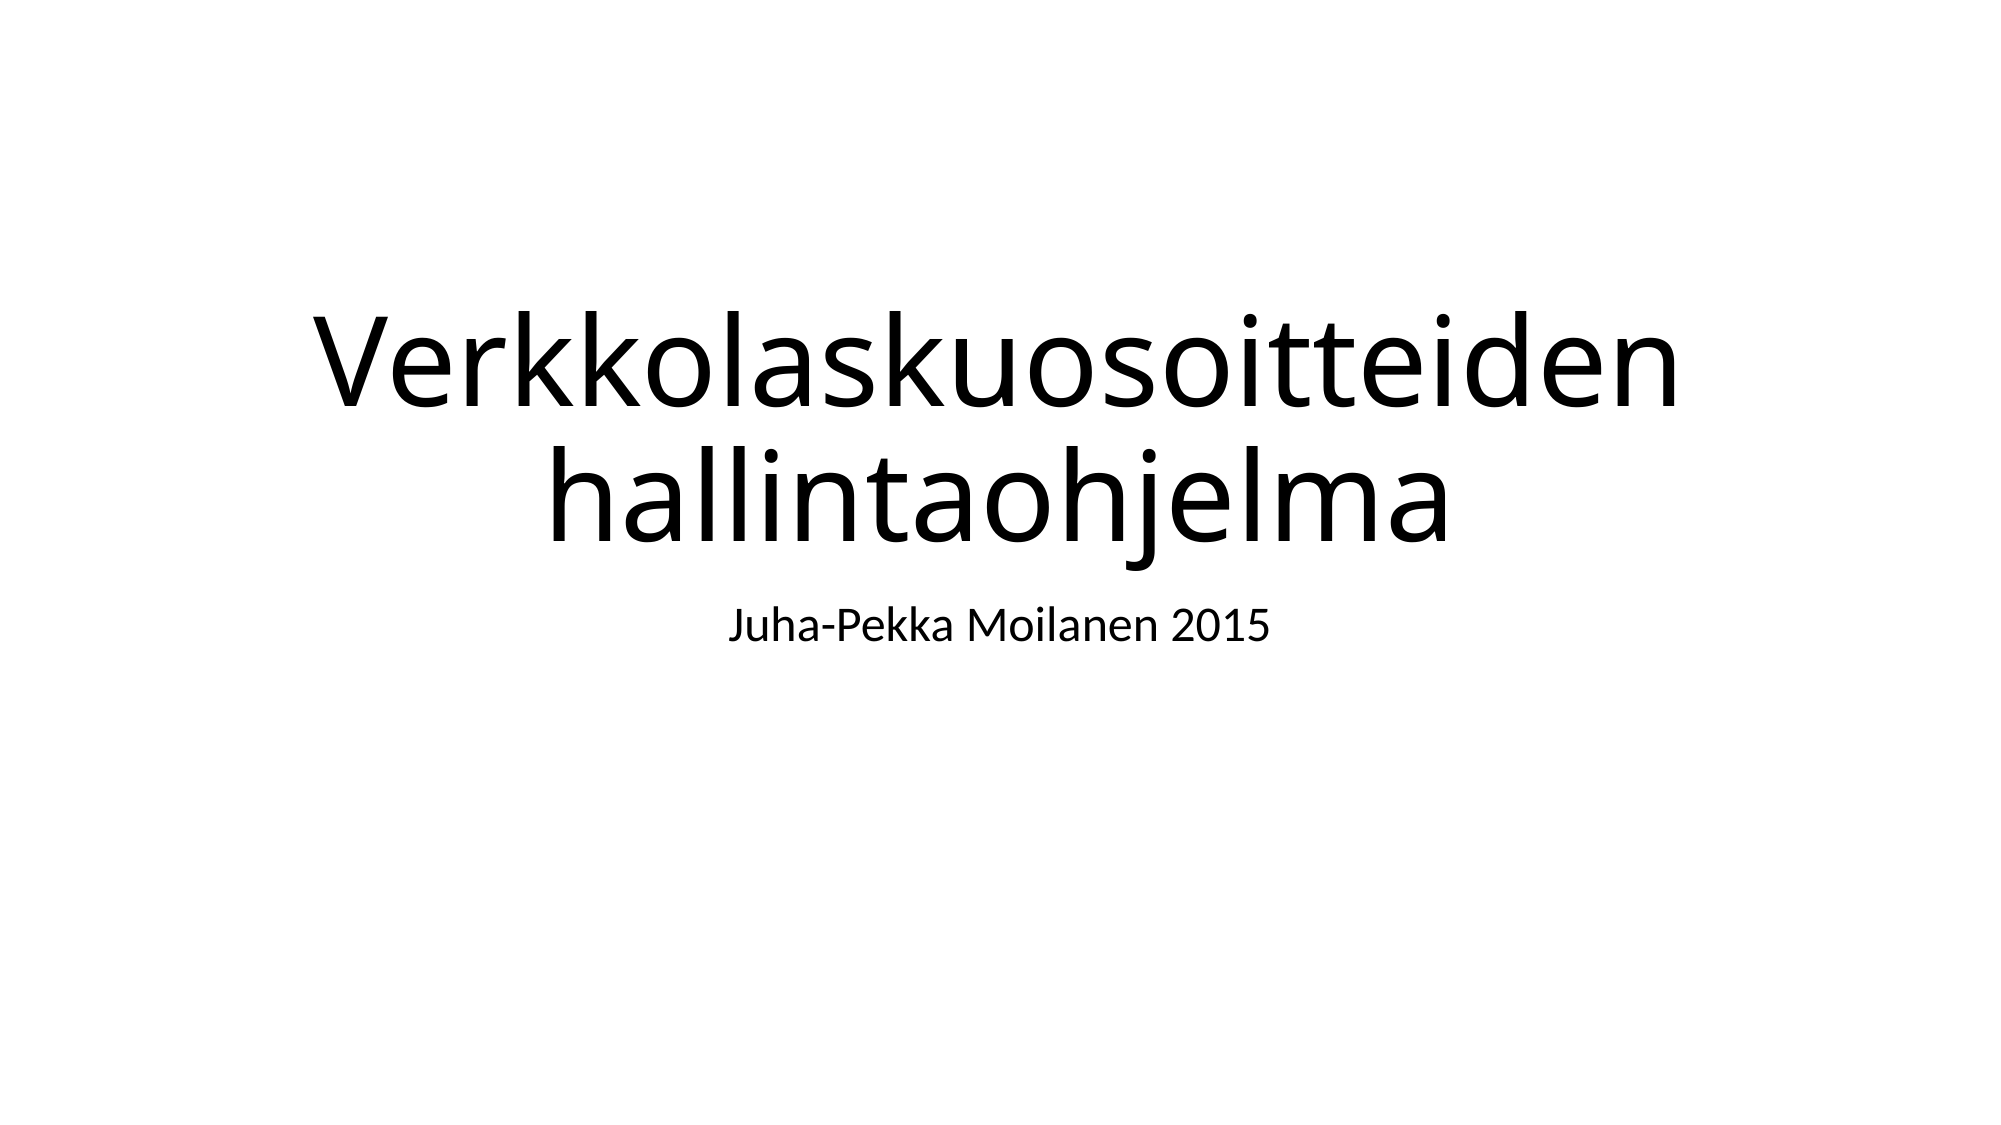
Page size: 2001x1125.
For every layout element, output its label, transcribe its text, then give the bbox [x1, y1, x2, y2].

title Verkkolaskuosoitteiden hallintaohjelma [249, 184, 1750, 576]
subtitle Juha-Pekka Moilanen 2015 [249, 590, 1750, 863]
